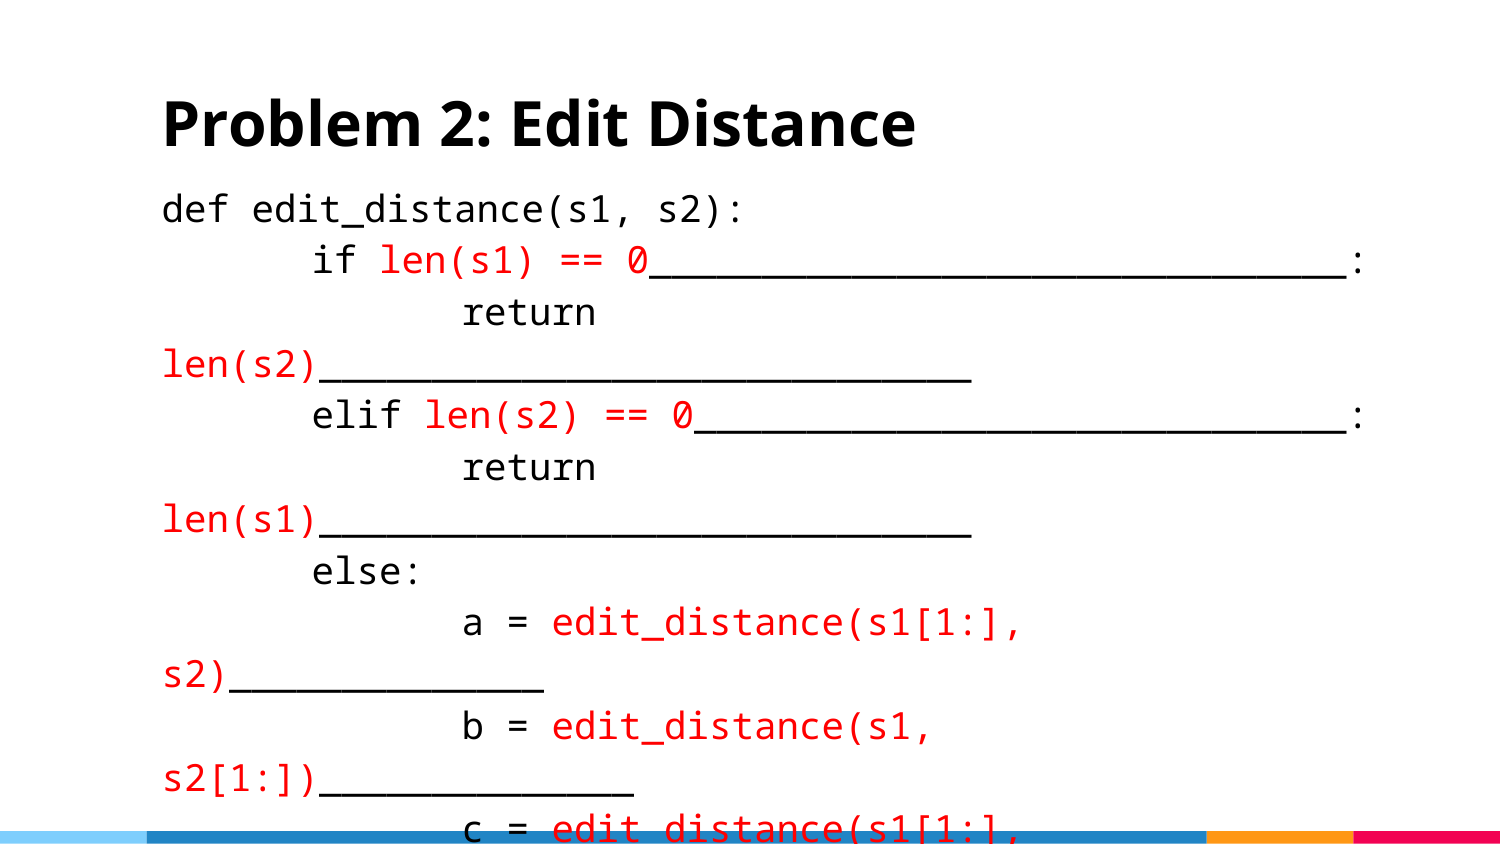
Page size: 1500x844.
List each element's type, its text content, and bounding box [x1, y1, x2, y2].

list def edit_distance(s1, s2): if len(s1) == 0_______________________________: return len(s2)_____________________________ elif len(s2) == 0_____________________________: return len(s1)_____________________________ else: a = edit_distance(s1[1:], s2)______________ b = edit_distance(s1, s2[1:])______________ c = edit_distance(s1[1:], s2[1:])__________ return min(a + 1, b + 1, c + diff(s1[0], s2[0])) [146, 162, 1436, 844]
title Problem 2: Edit Distance [146, 33, 1382, 162]
